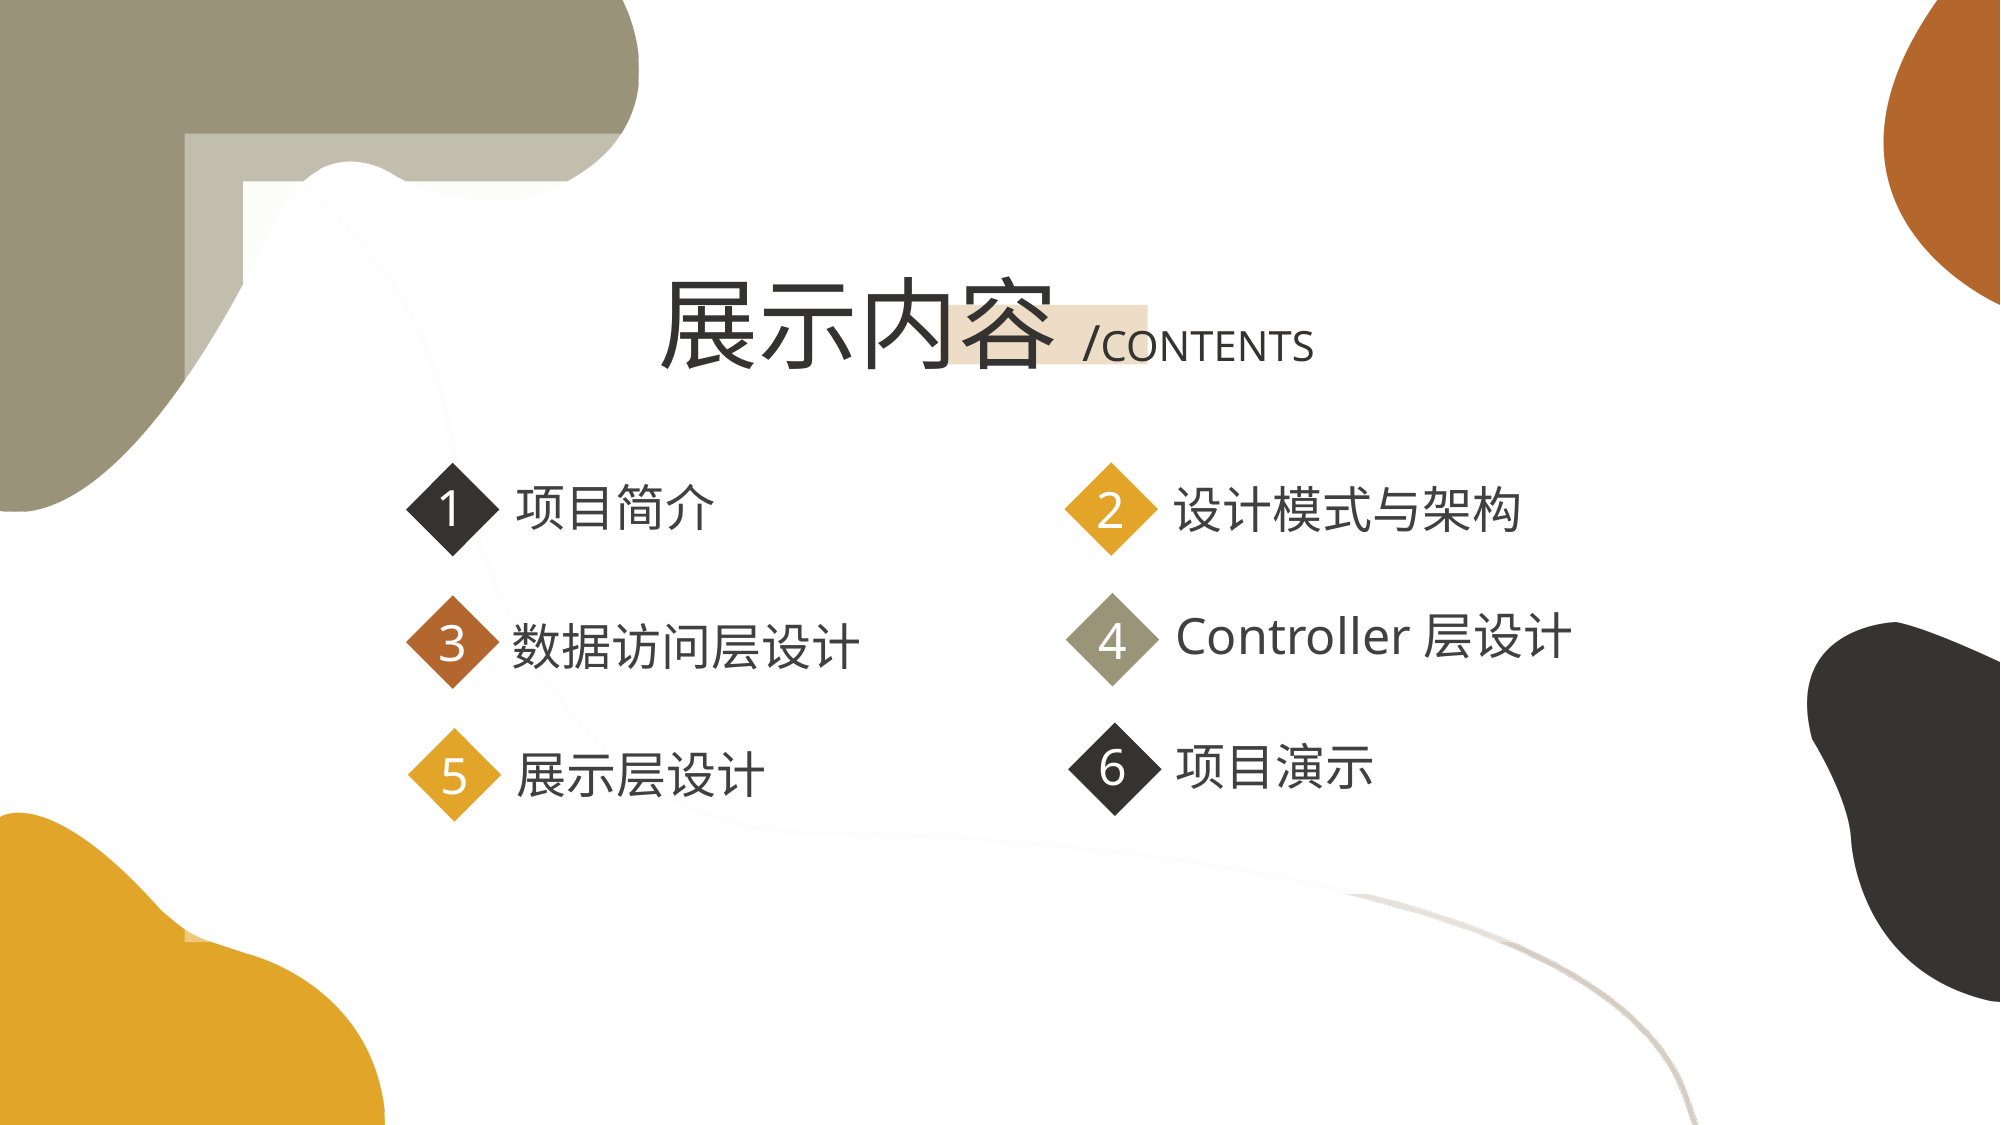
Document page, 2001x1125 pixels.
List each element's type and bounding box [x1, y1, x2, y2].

text_box [1065, 567, 1663, 687]
picture [0, 812, 1704, 1125]
text_box [405, 577, 999, 689]
text_box [1064, 440, 1660, 556]
picture [0, 0, 639, 512]
text_box [184, 133, 1743, 943]
picture [1807, 622, 2000, 1002]
picture [1883, 0, 2000, 305]
text_box [1068, 722, 1617, 816]
text_box [407, 706, 1003, 822]
text_box [405, 462, 957, 557]
